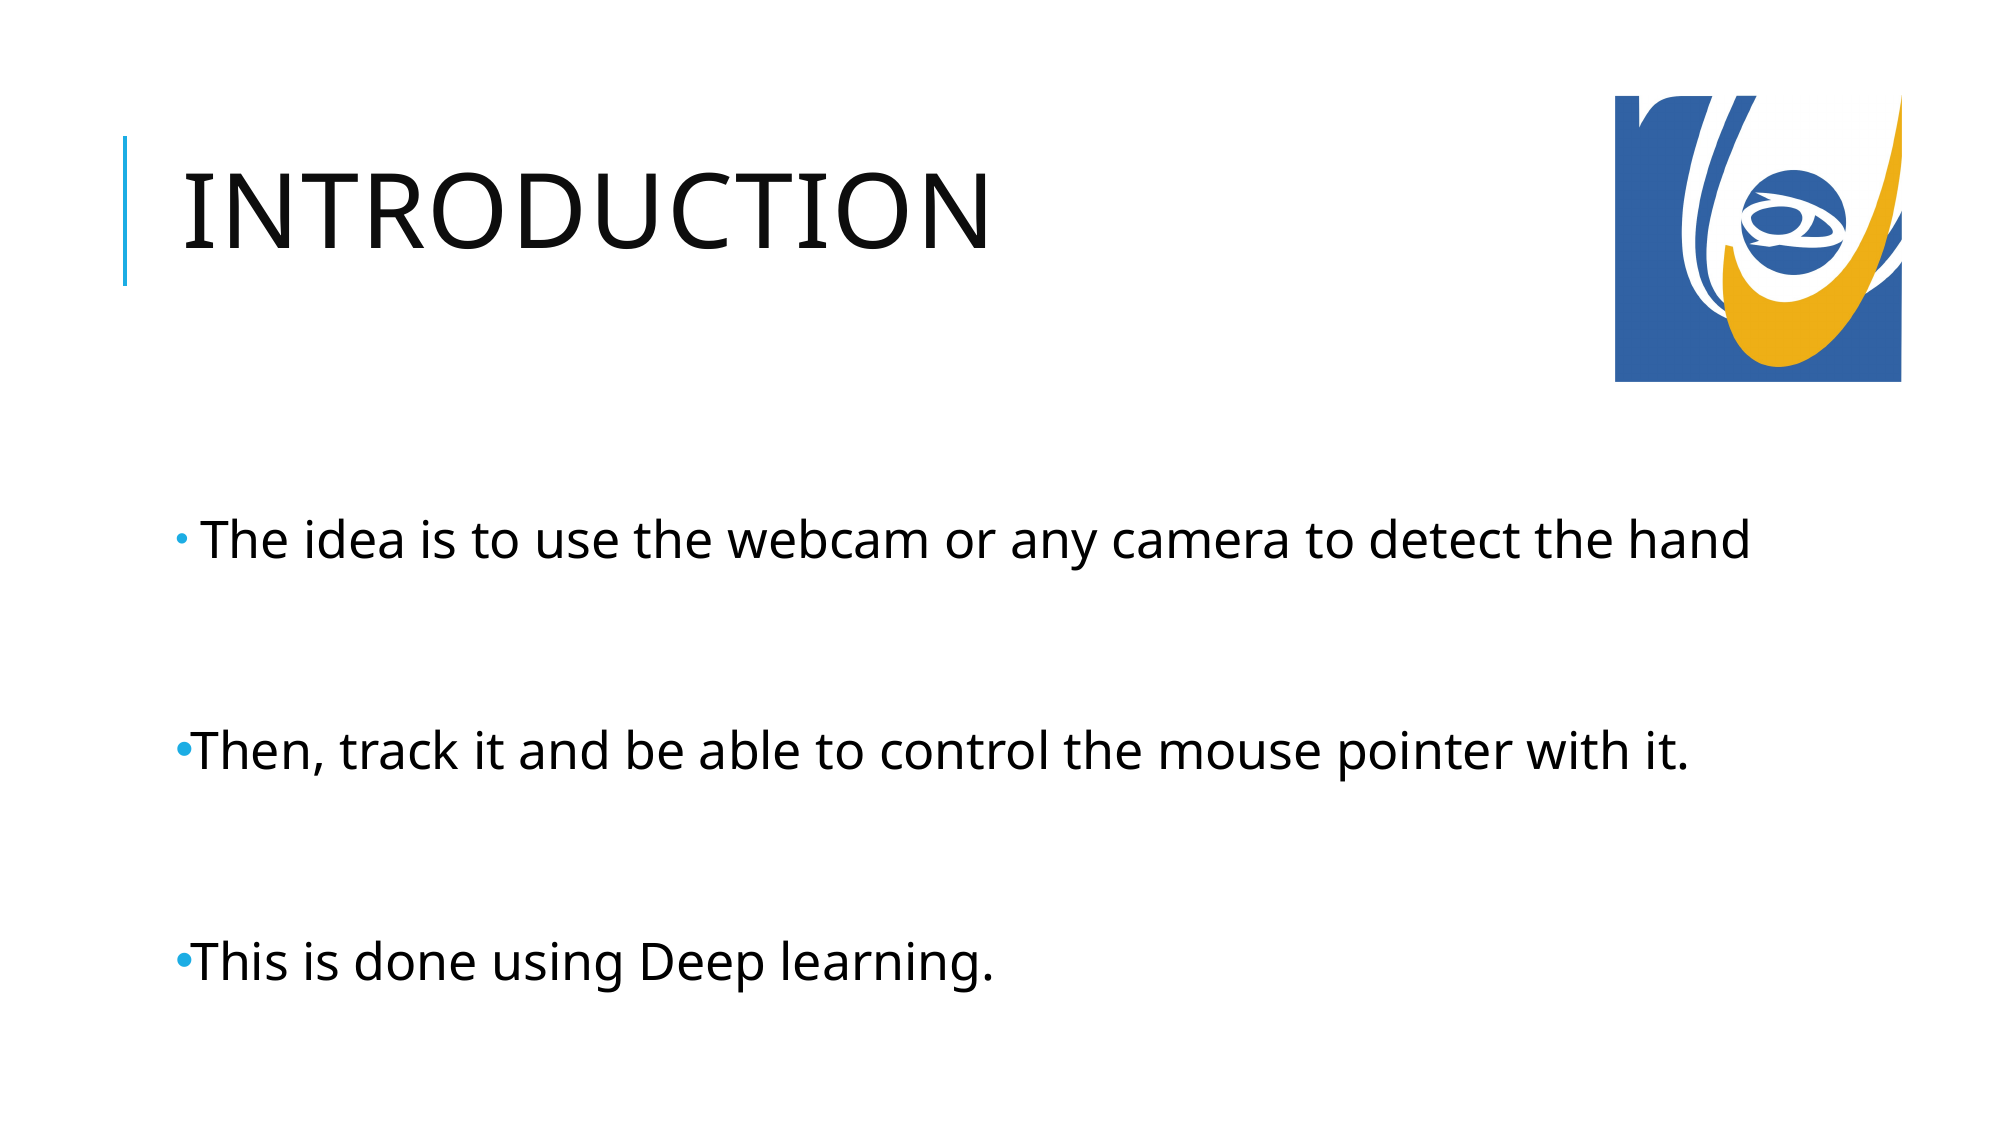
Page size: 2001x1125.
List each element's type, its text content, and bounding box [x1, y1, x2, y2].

picture [1615, 95, 1902, 382]
title Introduction [168, 96, 1610, 342]
list The idea is to use the webcam or any camera to detect the hand Then, track it and be able to control the mouse pointer with it. This is done using Deep learning. [168, 375, 1763, 1035]
